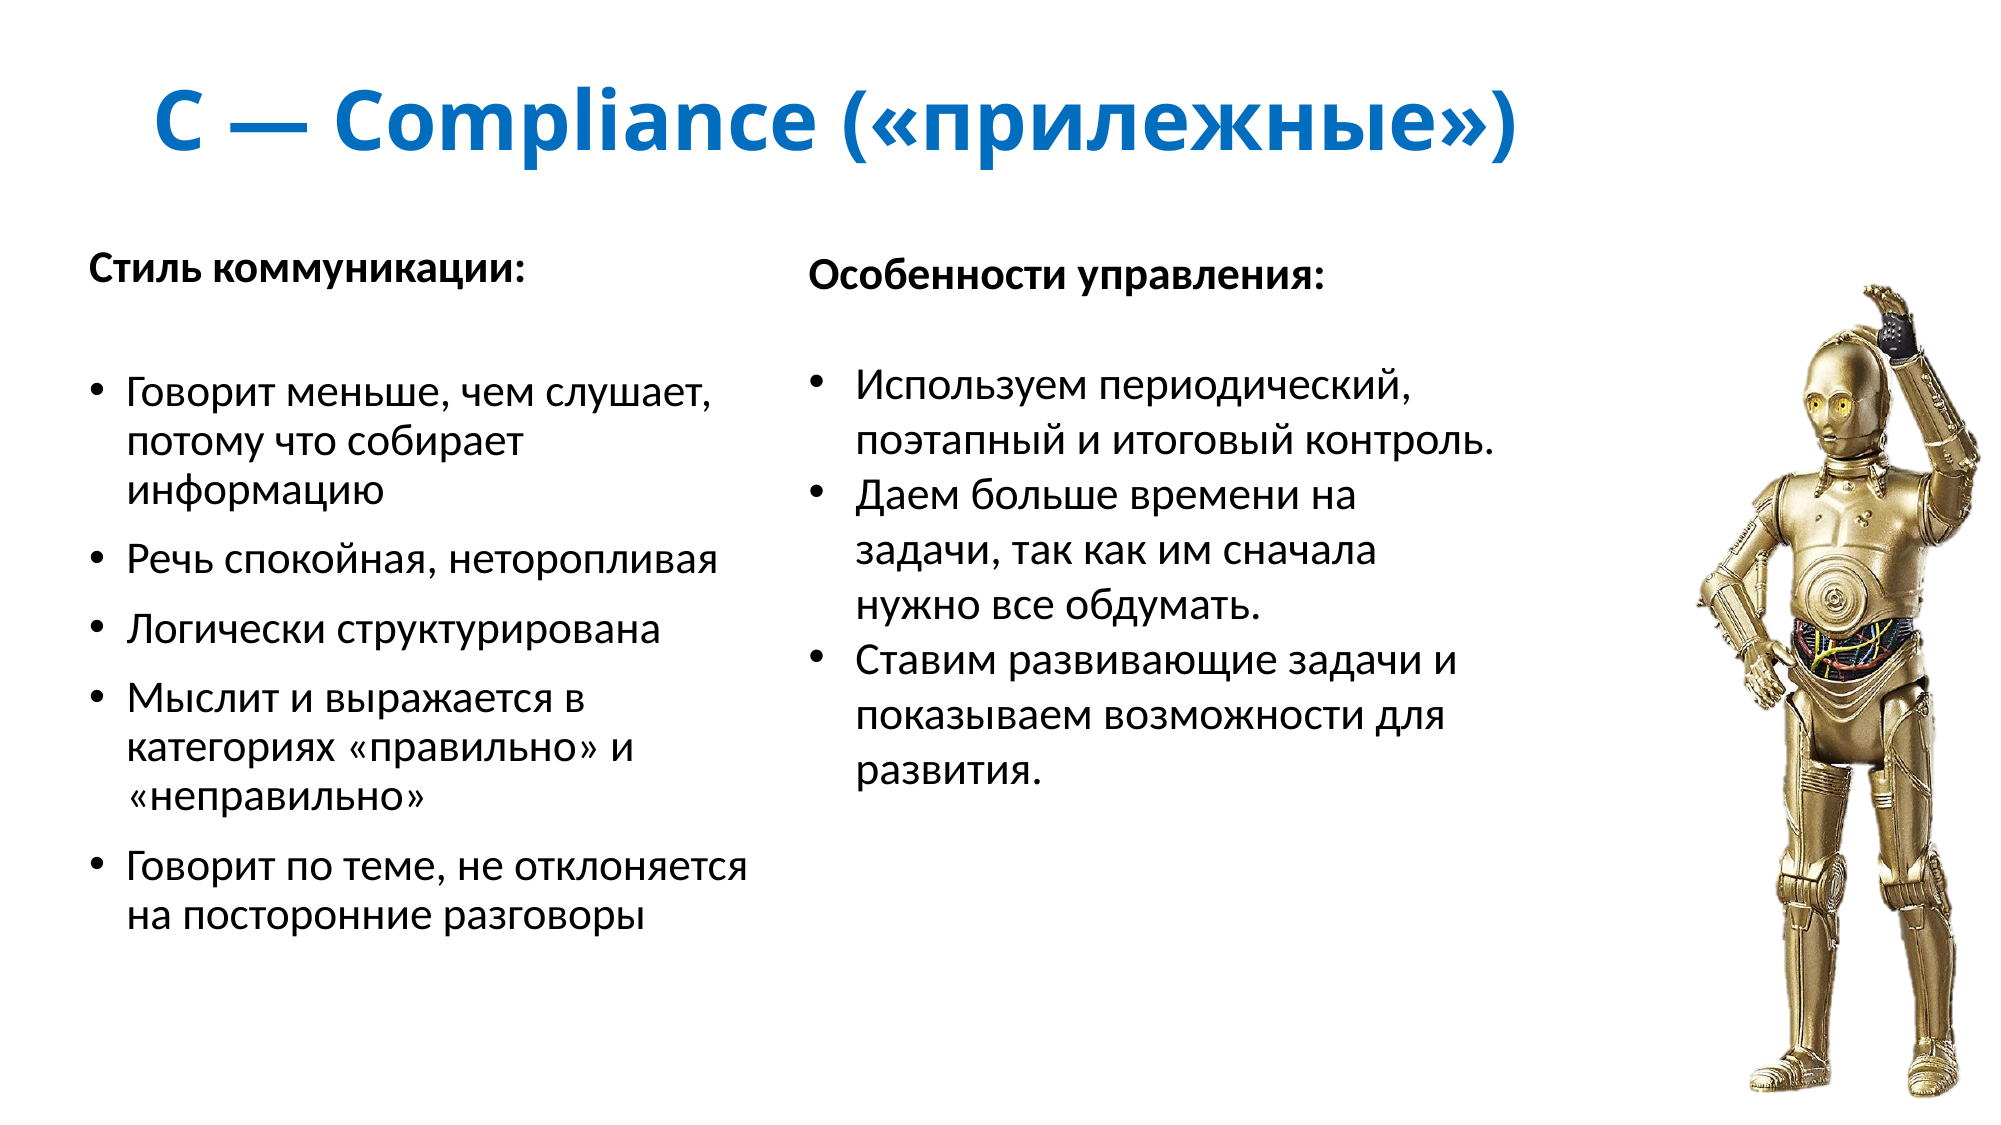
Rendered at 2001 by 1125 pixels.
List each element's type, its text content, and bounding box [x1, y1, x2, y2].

text_box Особенности управления: Используем периодический, поэтапный и итоговый контроль. Даем больше времени на задачи, так как им сначала нужно все обдумать. Ставим развивающие задачи и показываем возможности для развития. [793, 236, 1523, 846]
title С — Compliance («прилежные») [137, 59, 1863, 188]
list Стиль коммуникации: Говорит меньше, чем слушает, потому что собирает информацию Речь спокойная, неторопливая Логически структурирована Мыслит и выражается в категориях «правильно» и «неправильно» Говорит по теме, не отклоняется на посторонние разговоры [74, 236, 786, 950]
picture [1685, 253, 2000, 1125]
